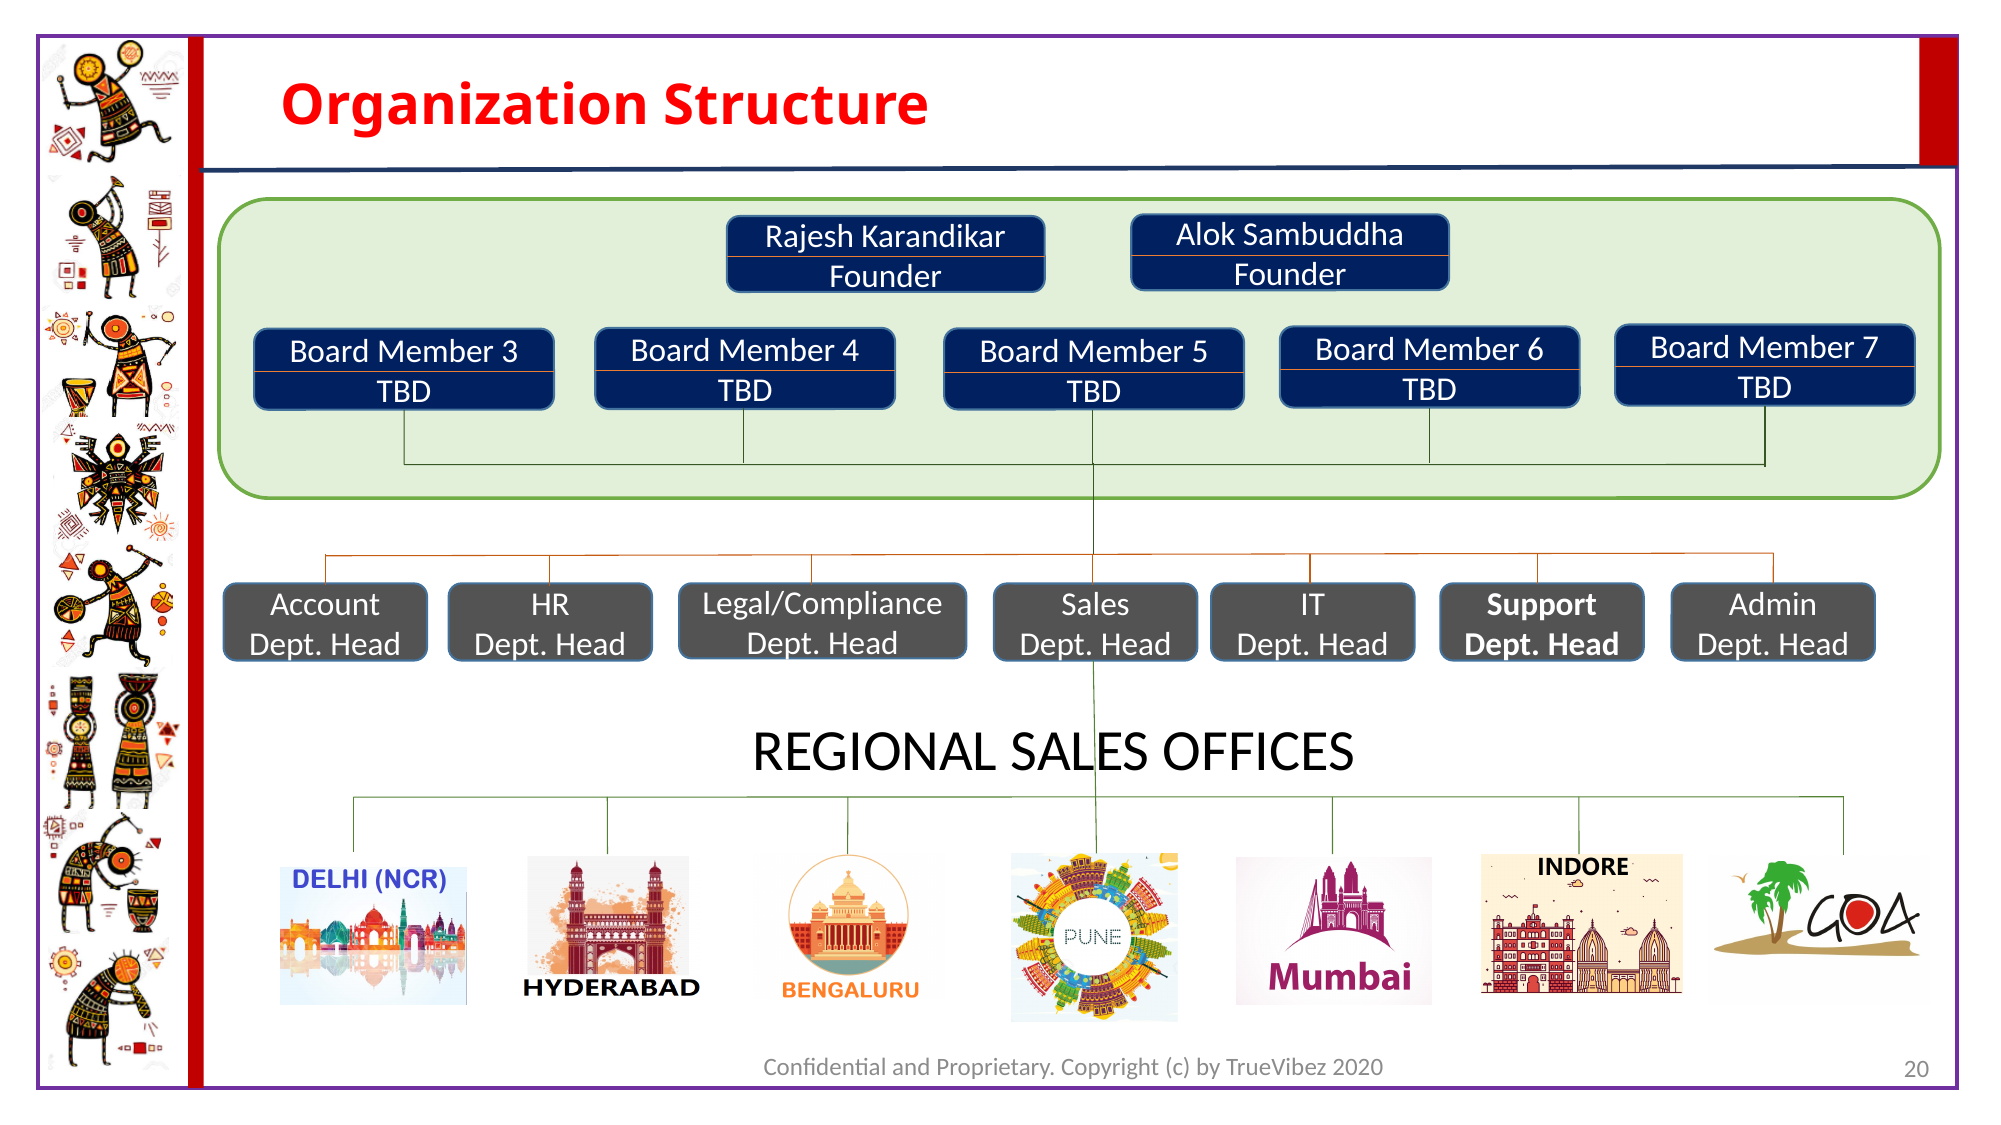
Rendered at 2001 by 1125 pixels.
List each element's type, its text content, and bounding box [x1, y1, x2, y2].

text_box 20 [1494, 1037, 1945, 1098]
text_box HR Dept. Head [447, 582, 654, 662]
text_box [199, 166, 1958, 171]
picture [1708, 855, 1931, 1005]
text_box Account Dept. Head [222, 582, 429, 662]
text_box Alok Sambuddha Founder [1130, 213, 1451, 292]
text_box REGIONAL SALES OFFICES [1096, 705, 1656, 790]
text_box Rajesh Karandikar Founder [725, 214, 1046, 294]
picture [42, 40, 184, 171]
text_box [187, 36, 205, 1089]
picture [753, 853, 945, 999]
text_box [1918, 37, 1959, 167]
text_box Organization Structure [266, 60, 1566, 143]
text_box Admin Dept. Head [1670, 582, 1876, 662]
picture [42, 305, 182, 934]
text_box [37, 35, 1958, 1089]
picture [42, 175, 181, 301]
picture [1011, 853, 1178, 1022]
picture [1481, 854, 1683, 994]
picture [280, 867, 467, 1005]
text_box Confidential and Proprietary. Copyright (c) by TrueVibez 2020 [736, 1035, 1412, 1096]
picture [1236, 857, 1432, 1005]
text_box REGIONAL SALES OFFICES [655, 705, 1093, 790]
text_box Sales Dept. Head [992, 582, 1199, 662]
text_box IT Dept. Head [1210, 582, 1416, 662]
text_box Board Member 6 TBD [1278, 325, 1581, 409]
text_box Board Member 3 TBD [253, 327, 556, 411]
text_box Legal/Compliance Dept. Head [678, 582, 968, 660]
text_box Board Member 5 TBD [943, 327, 1246, 411]
picture [519, 856, 701, 998]
text_box Board Member 7 TBD [1614, 323, 1916, 407]
text_box Board Member 4 TBD [594, 326, 897, 411]
text_box Support Dept. Head [1439, 582, 1645, 662]
picture [47, 937, 169, 1070]
